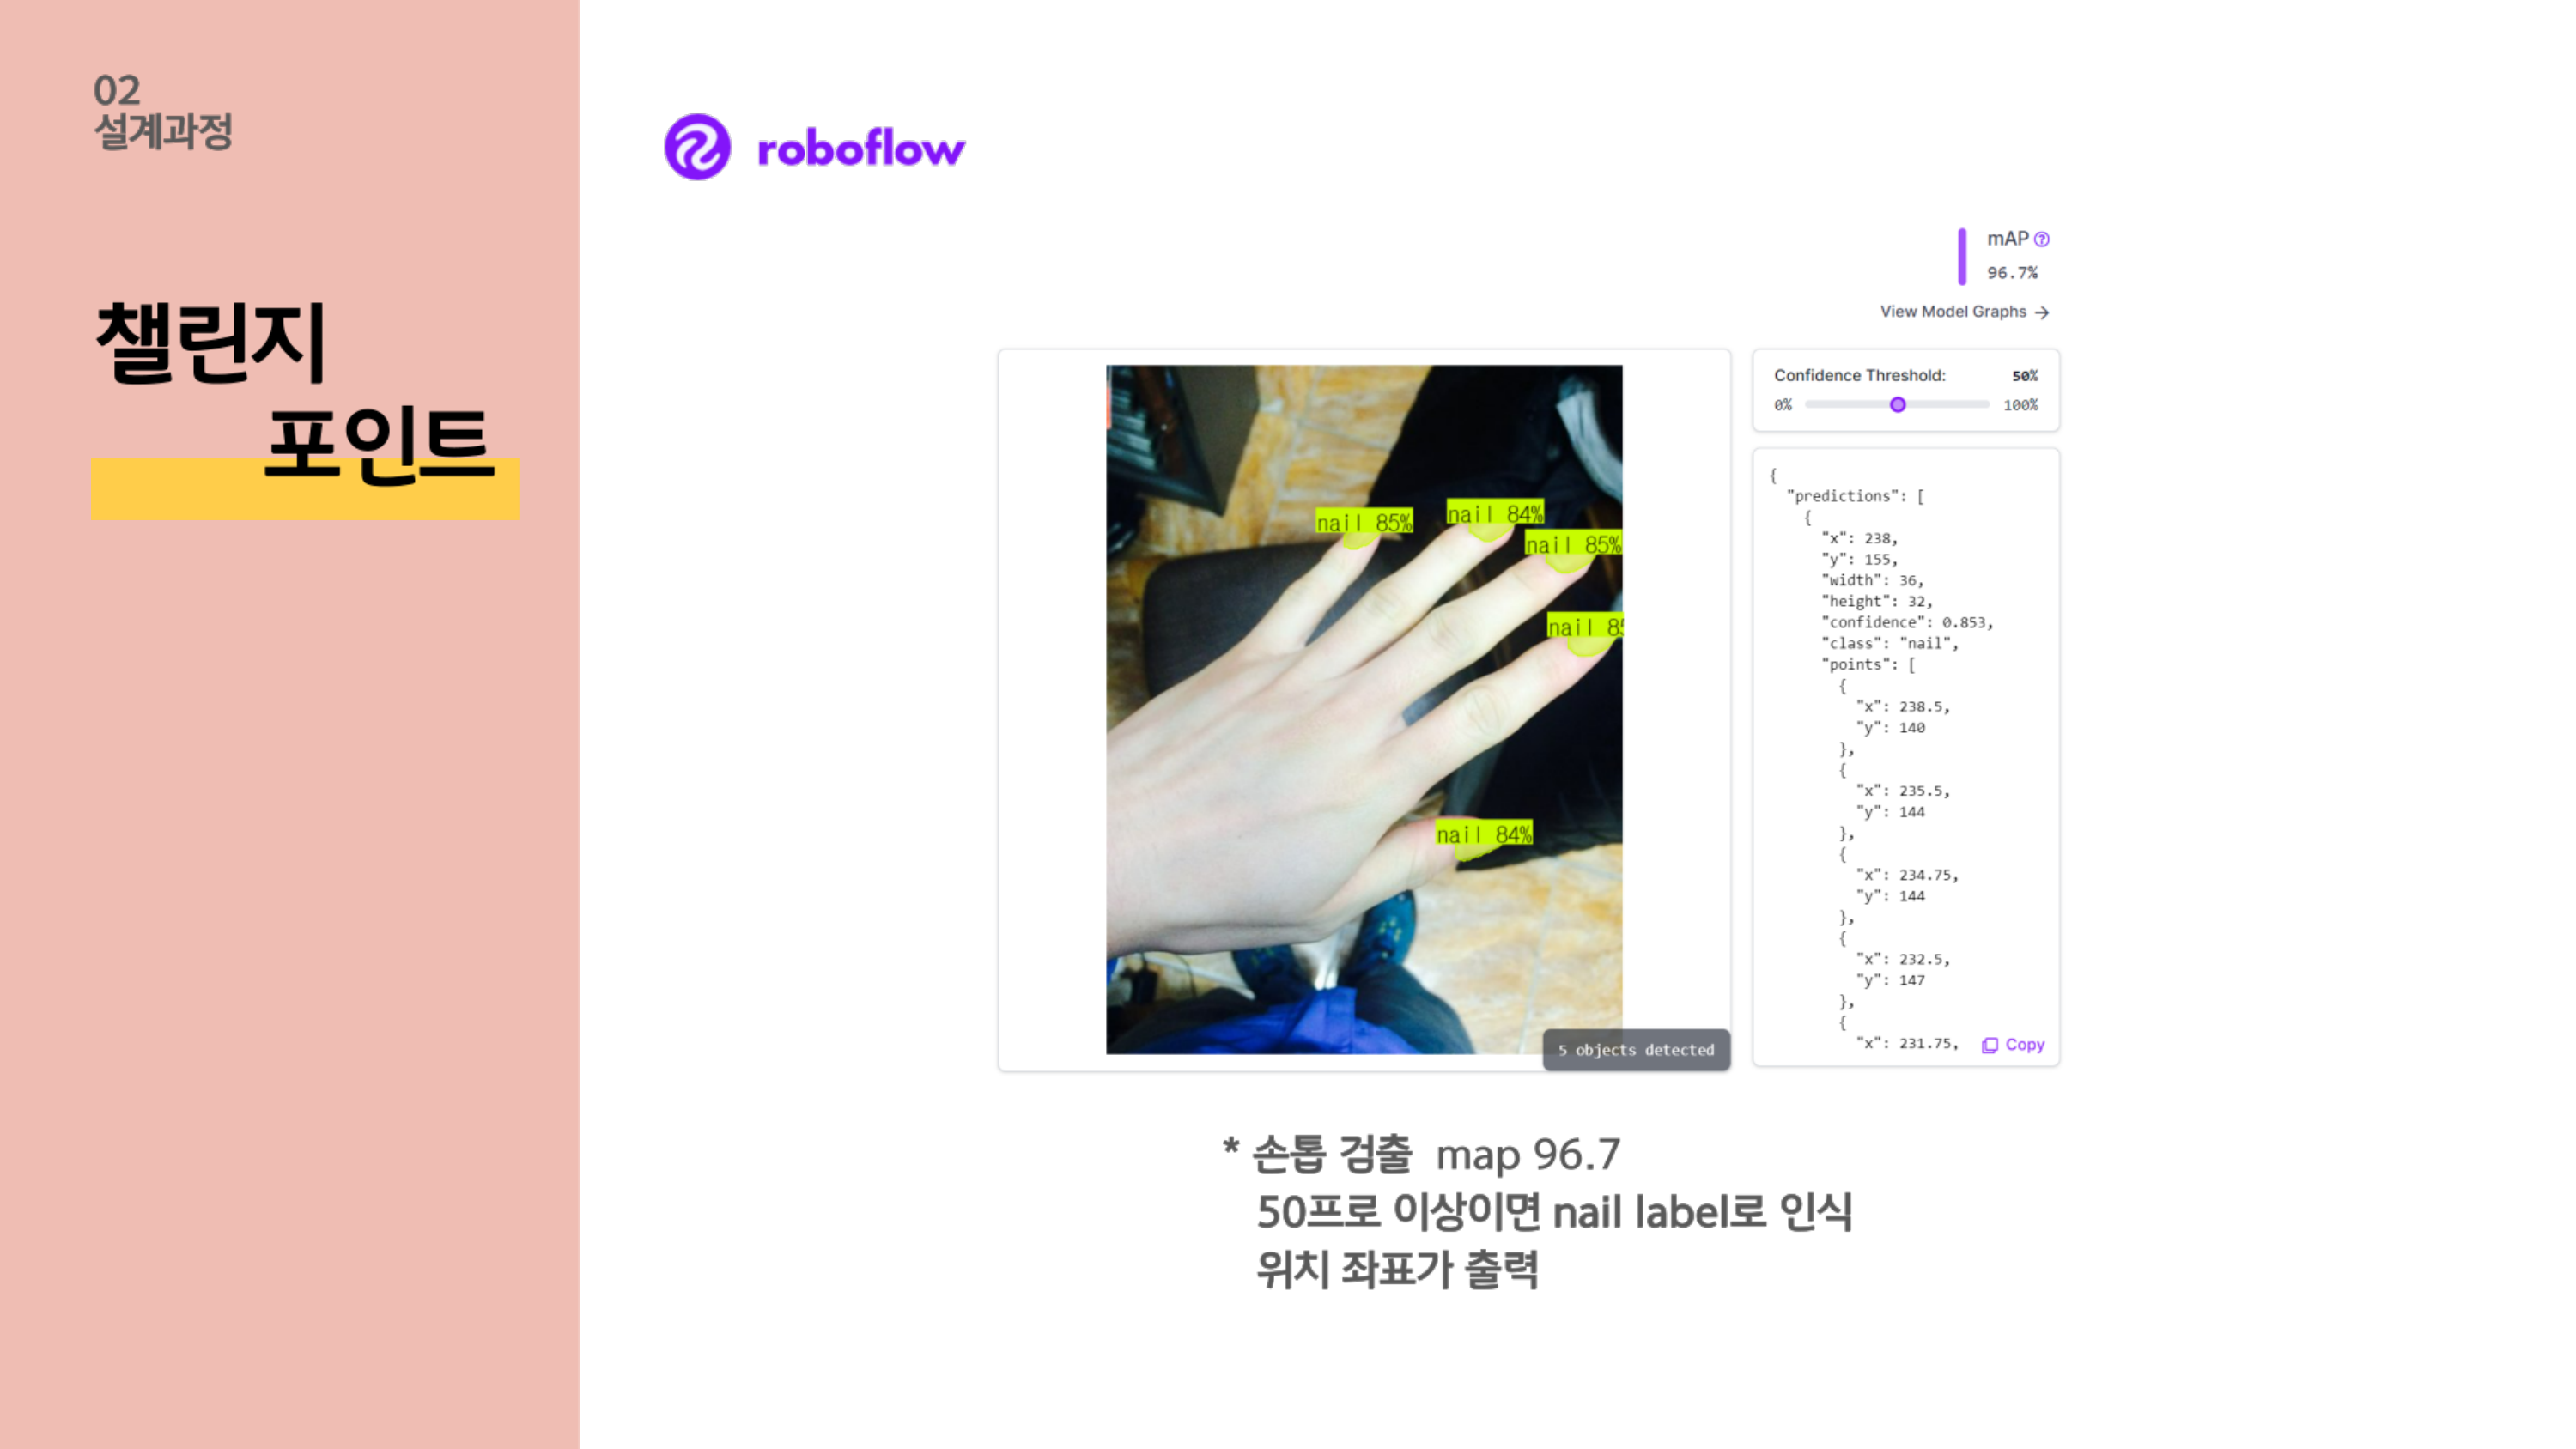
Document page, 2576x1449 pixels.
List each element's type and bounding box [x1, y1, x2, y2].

picture [1210, 1117, 1892, 1341]
text_box [982, 212, 2079, 1076]
text_box [90, 288, 544, 520]
text_box [0, 0, 580, 1449]
text_box [619, 90, 995, 213]
picture [82, 52, 268, 197]
